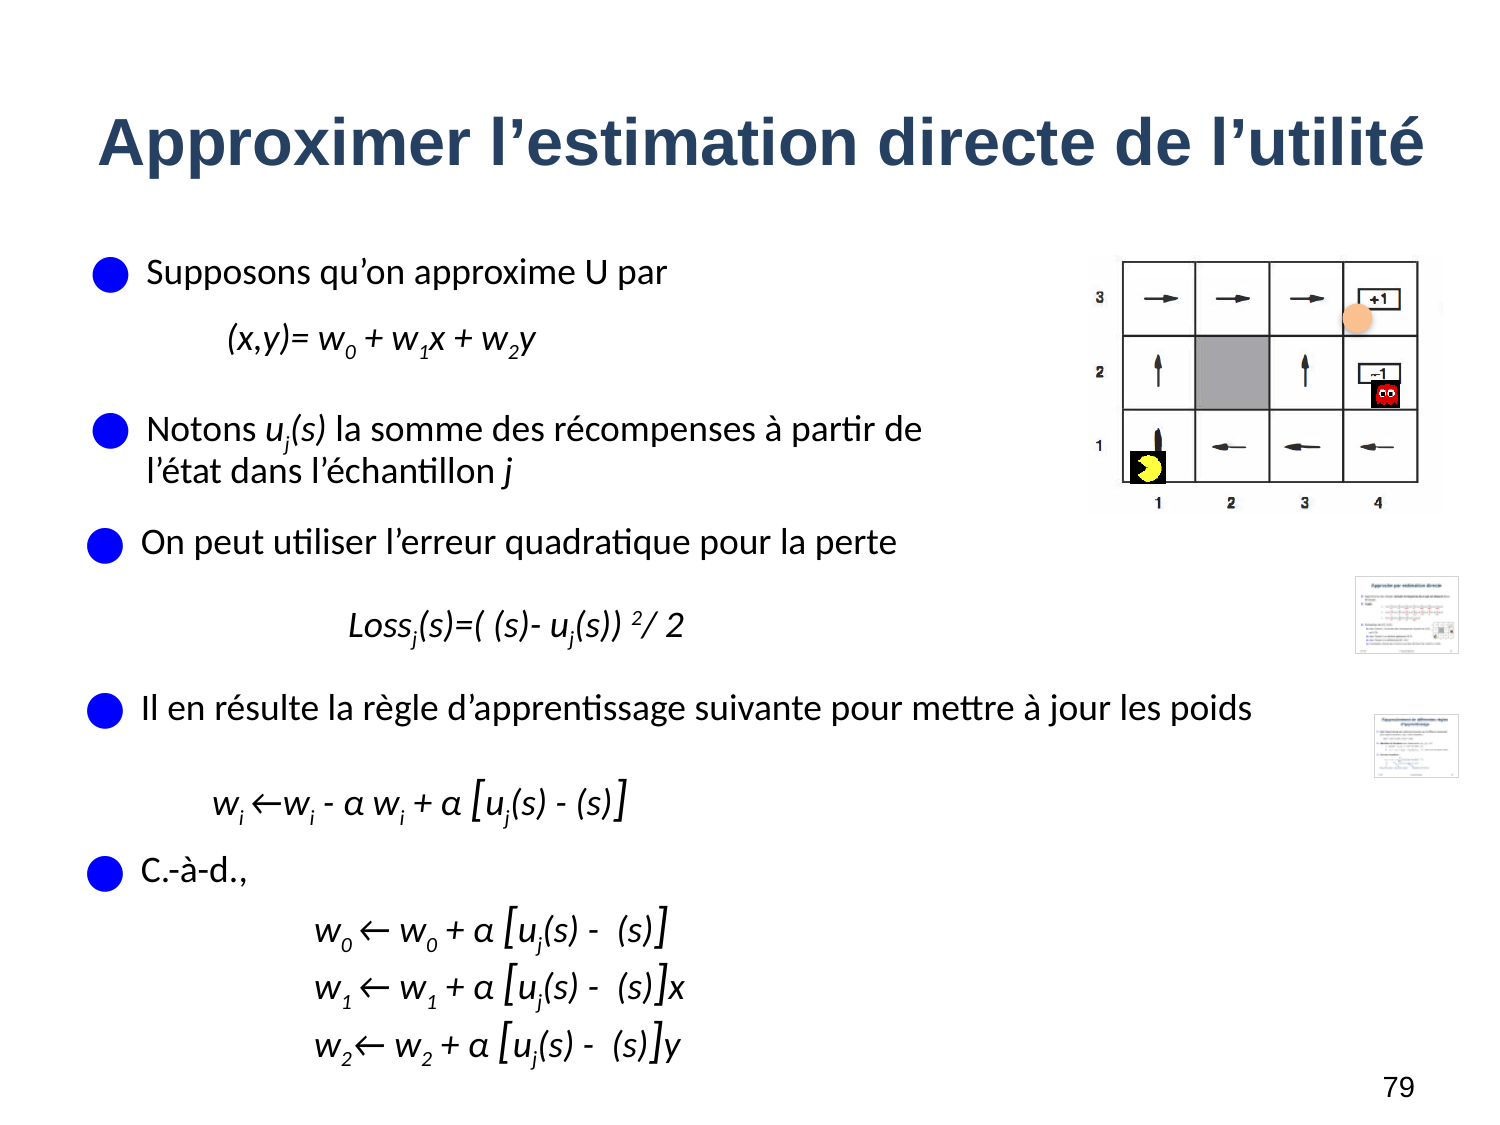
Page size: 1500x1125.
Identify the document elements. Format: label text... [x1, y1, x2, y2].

picture [1356, 577, 1458, 653]
title Approximer l’estimation directe de l’utilité [75, 45, 1450, 233]
slide_number 79 [1080, 1056, 1431, 1117]
picture [1375, 715, 1458, 777]
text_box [1087, 255, 1443, 516]
